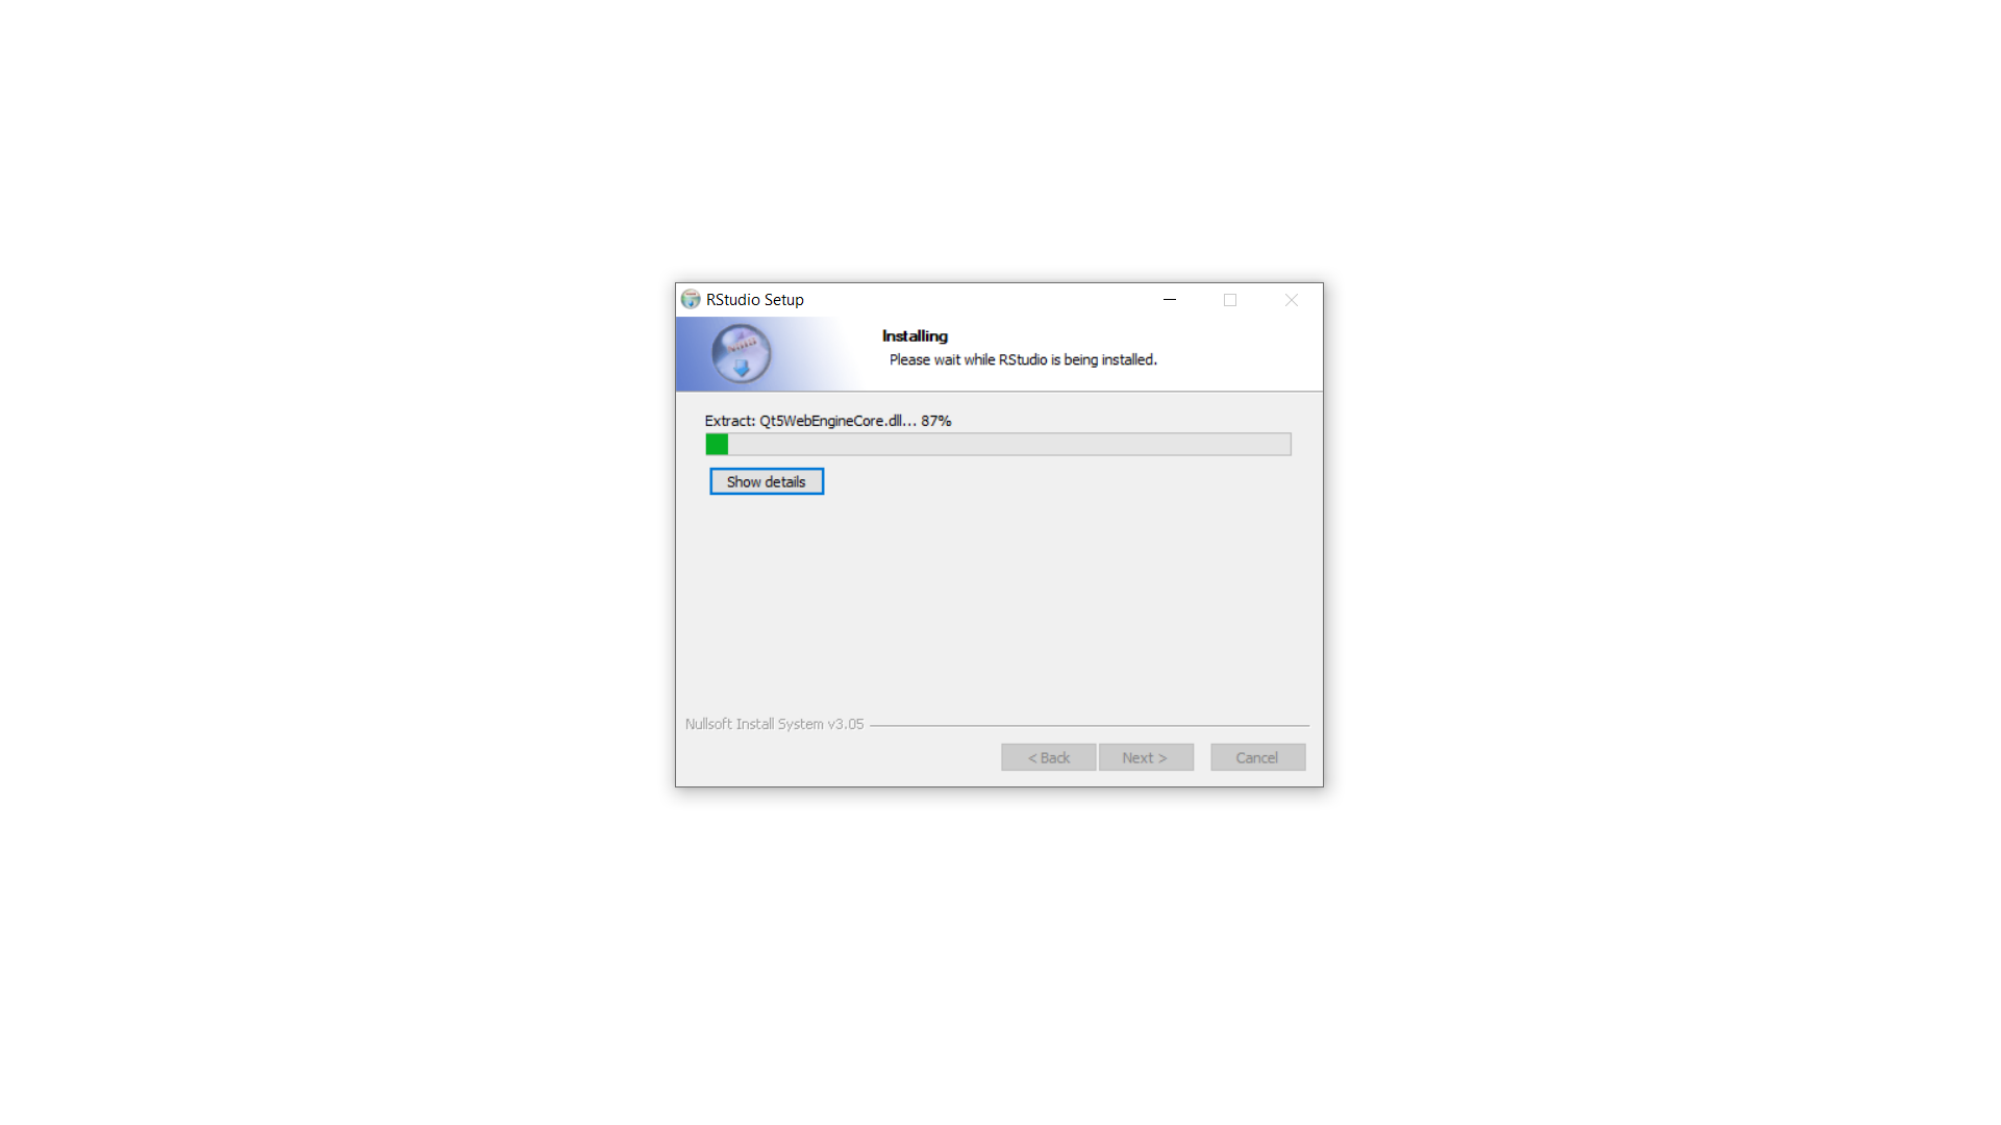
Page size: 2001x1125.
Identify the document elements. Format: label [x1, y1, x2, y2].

picture [583, 224, 1754, 876]
